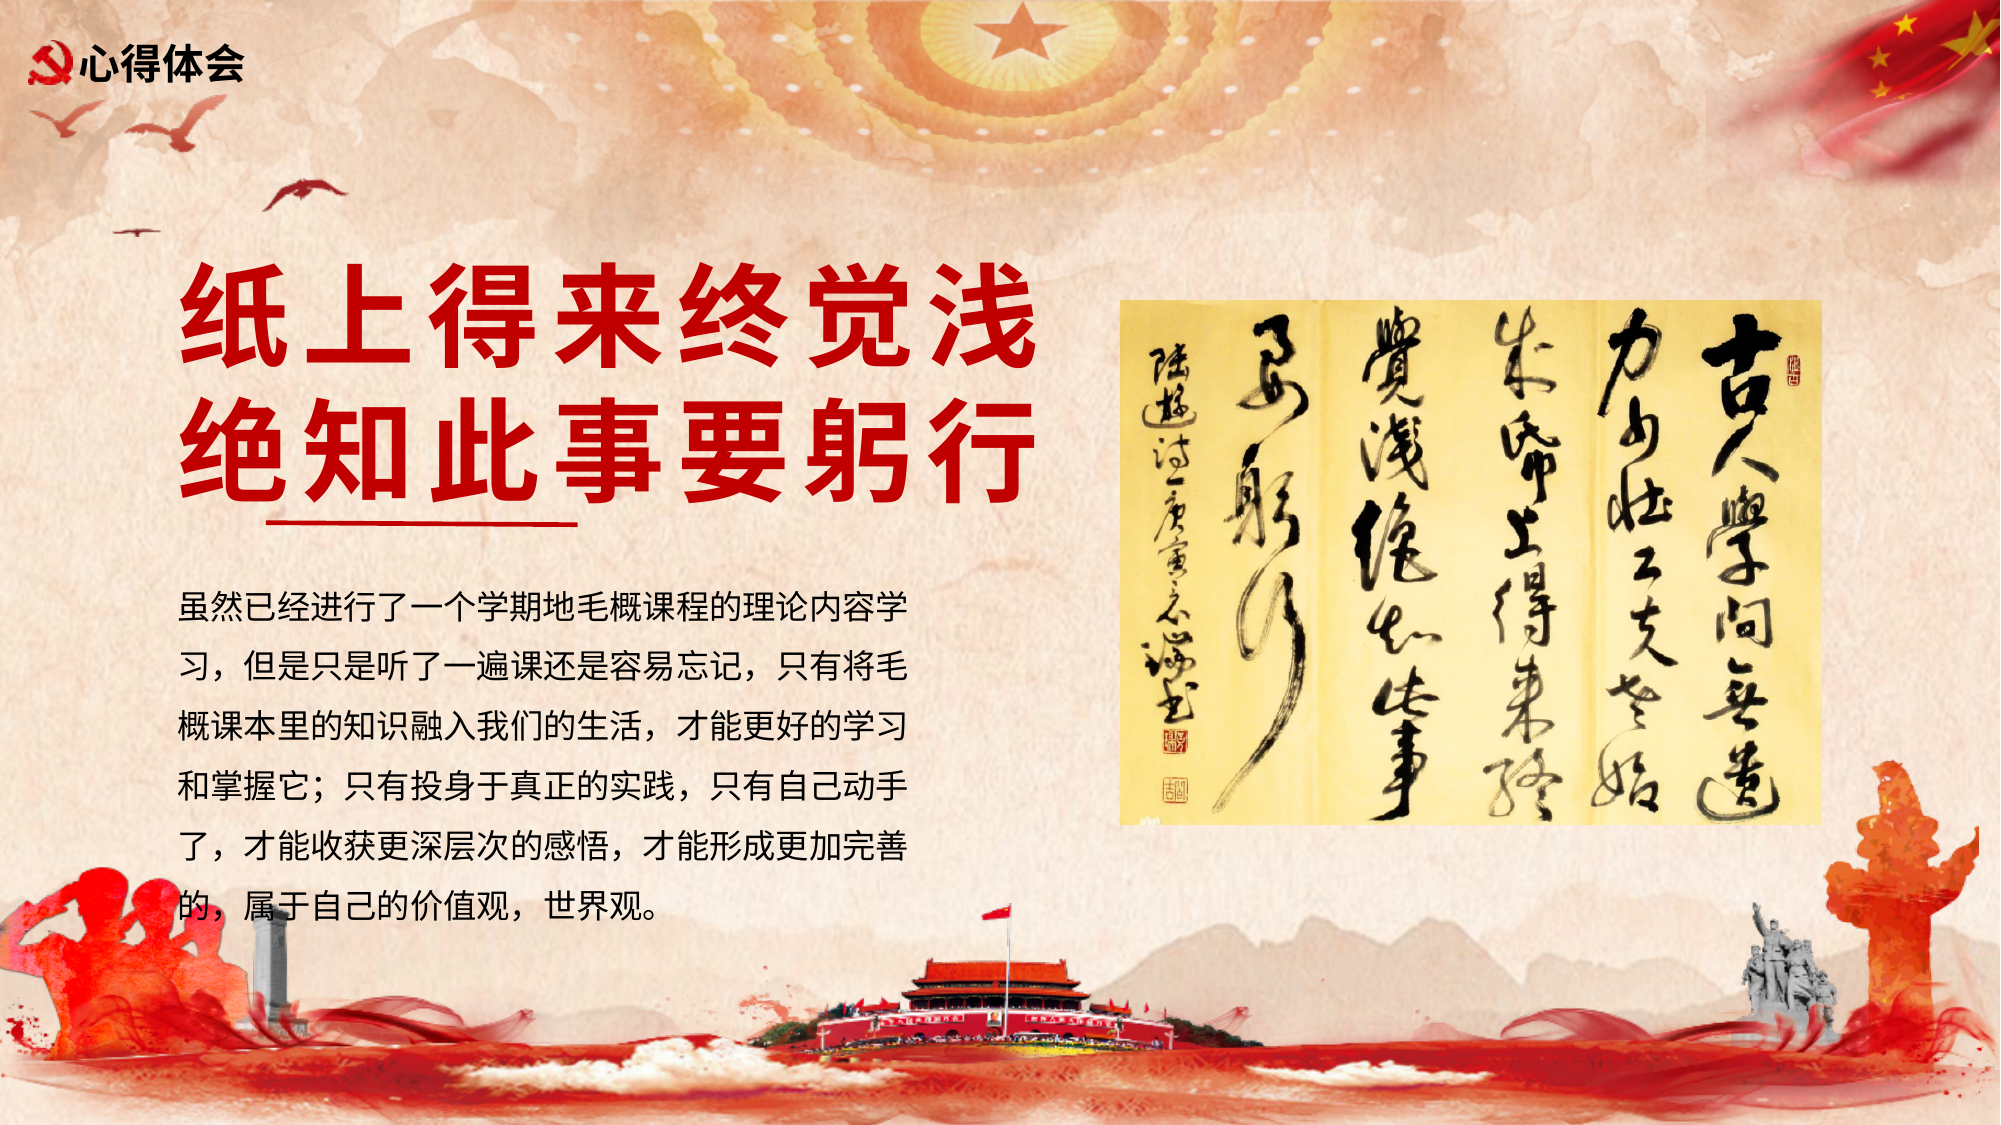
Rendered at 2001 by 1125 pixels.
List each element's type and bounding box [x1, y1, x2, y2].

text_box [28, 30, 262, 97]
picture [0, 0, 2000, 1125]
